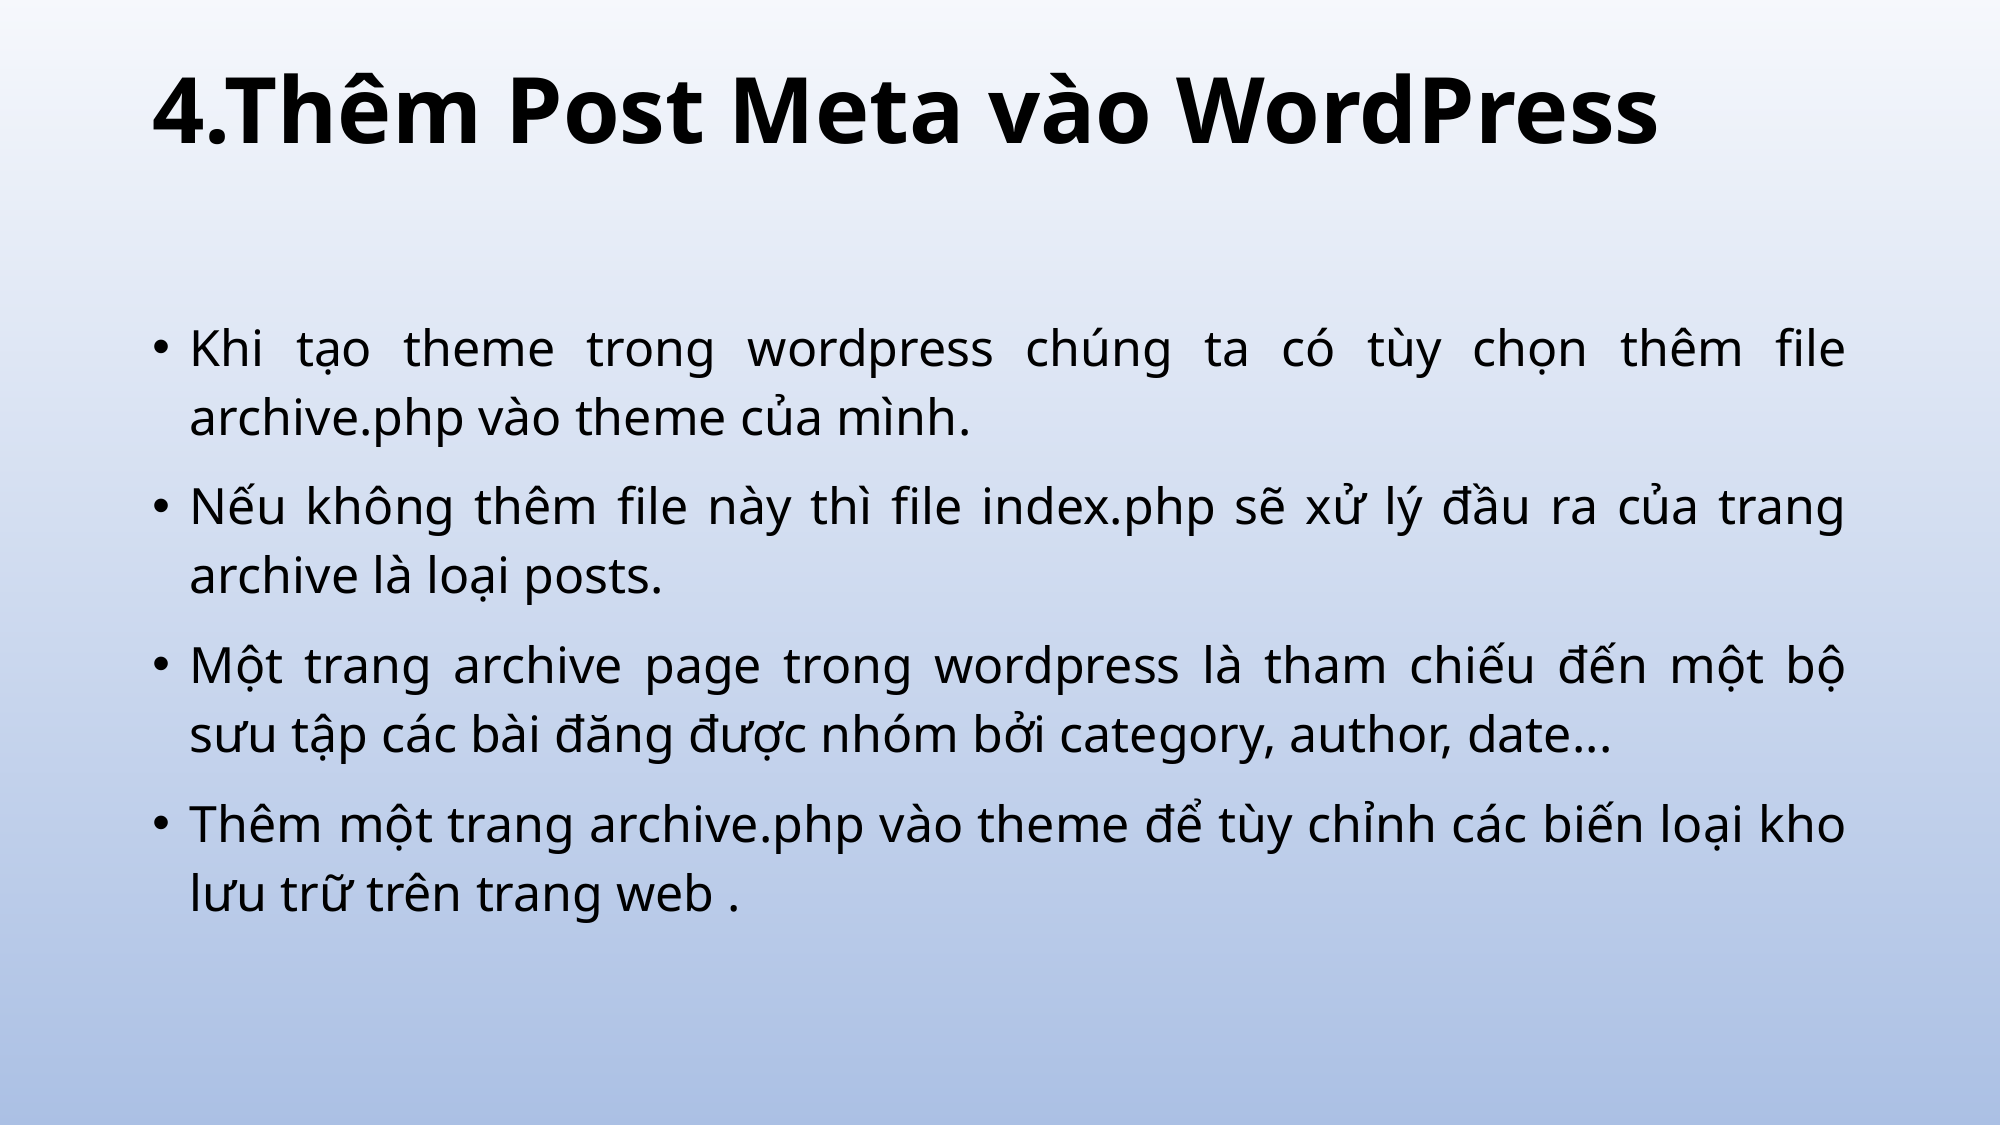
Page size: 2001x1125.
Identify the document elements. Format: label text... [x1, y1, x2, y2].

list Khi tạo theme trong wordpress chúng ta có tùy chọn thêm file archive.php vào theme của mình. Nếu không thêm file này thì file index.php sẽ xử lý đầu ra của trang archive là loại posts. Một trang archive page trong wordpress là tham chiếu đến một bộ sưu tập các bài đăng được nhóm bởi category, author, date... Thêm một trang archive.php vào theme để tùy chỉnh các biến loại kho lưu trữ trên trang web . [137, 299, 1863, 1014]
title 4.Thêm Post Meta vào WordPress [137, 59, 1863, 278]
